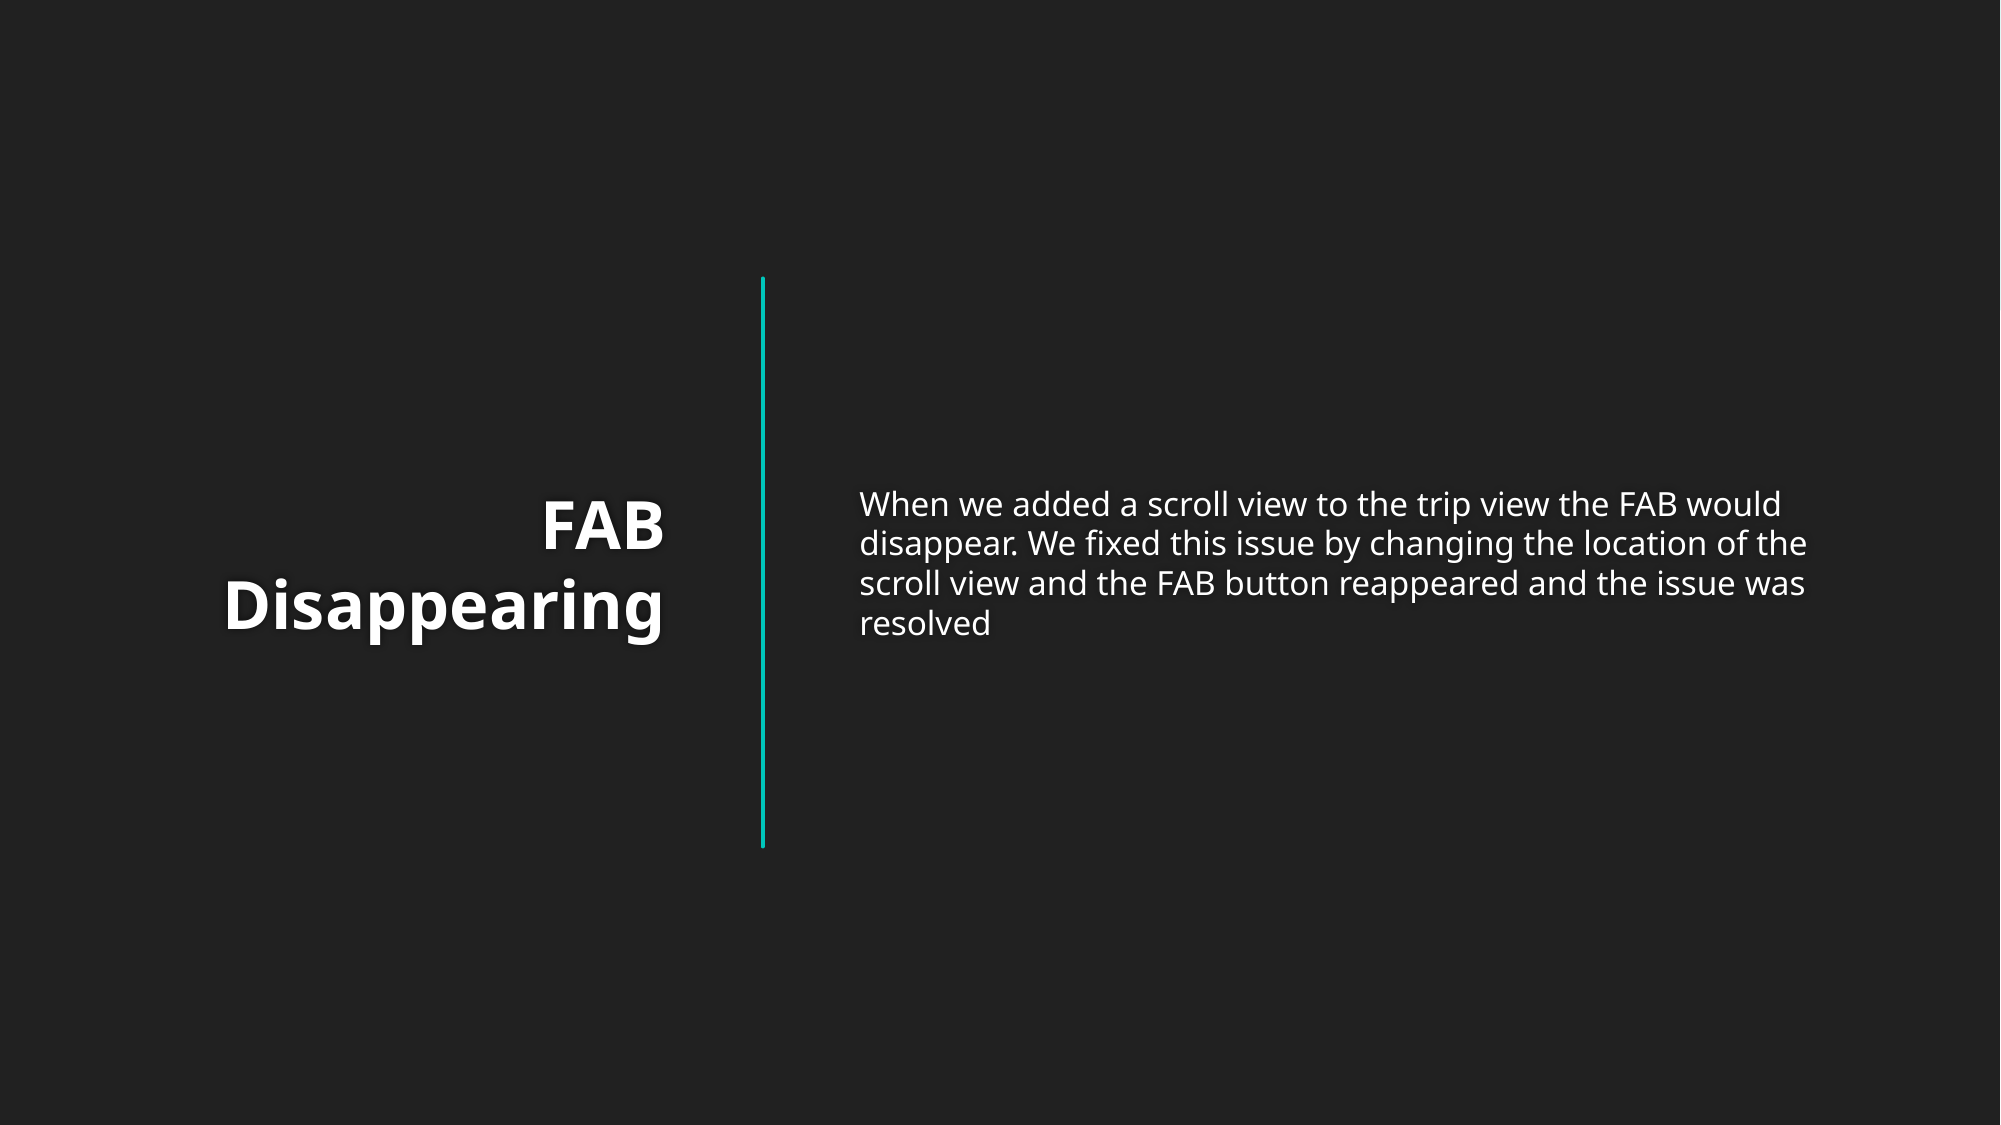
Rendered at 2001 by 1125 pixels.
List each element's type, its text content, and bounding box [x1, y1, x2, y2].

title FAB Disappearing [158, 199, 682, 926]
text_box [0, 0, 2000, 1125]
list When we added a scroll view to the trip view the FAB would disappear. We fixed this issue by changing the location of the scroll view and the FAB button reappeared and the issue was resolved [844, 199, 1842, 926]
